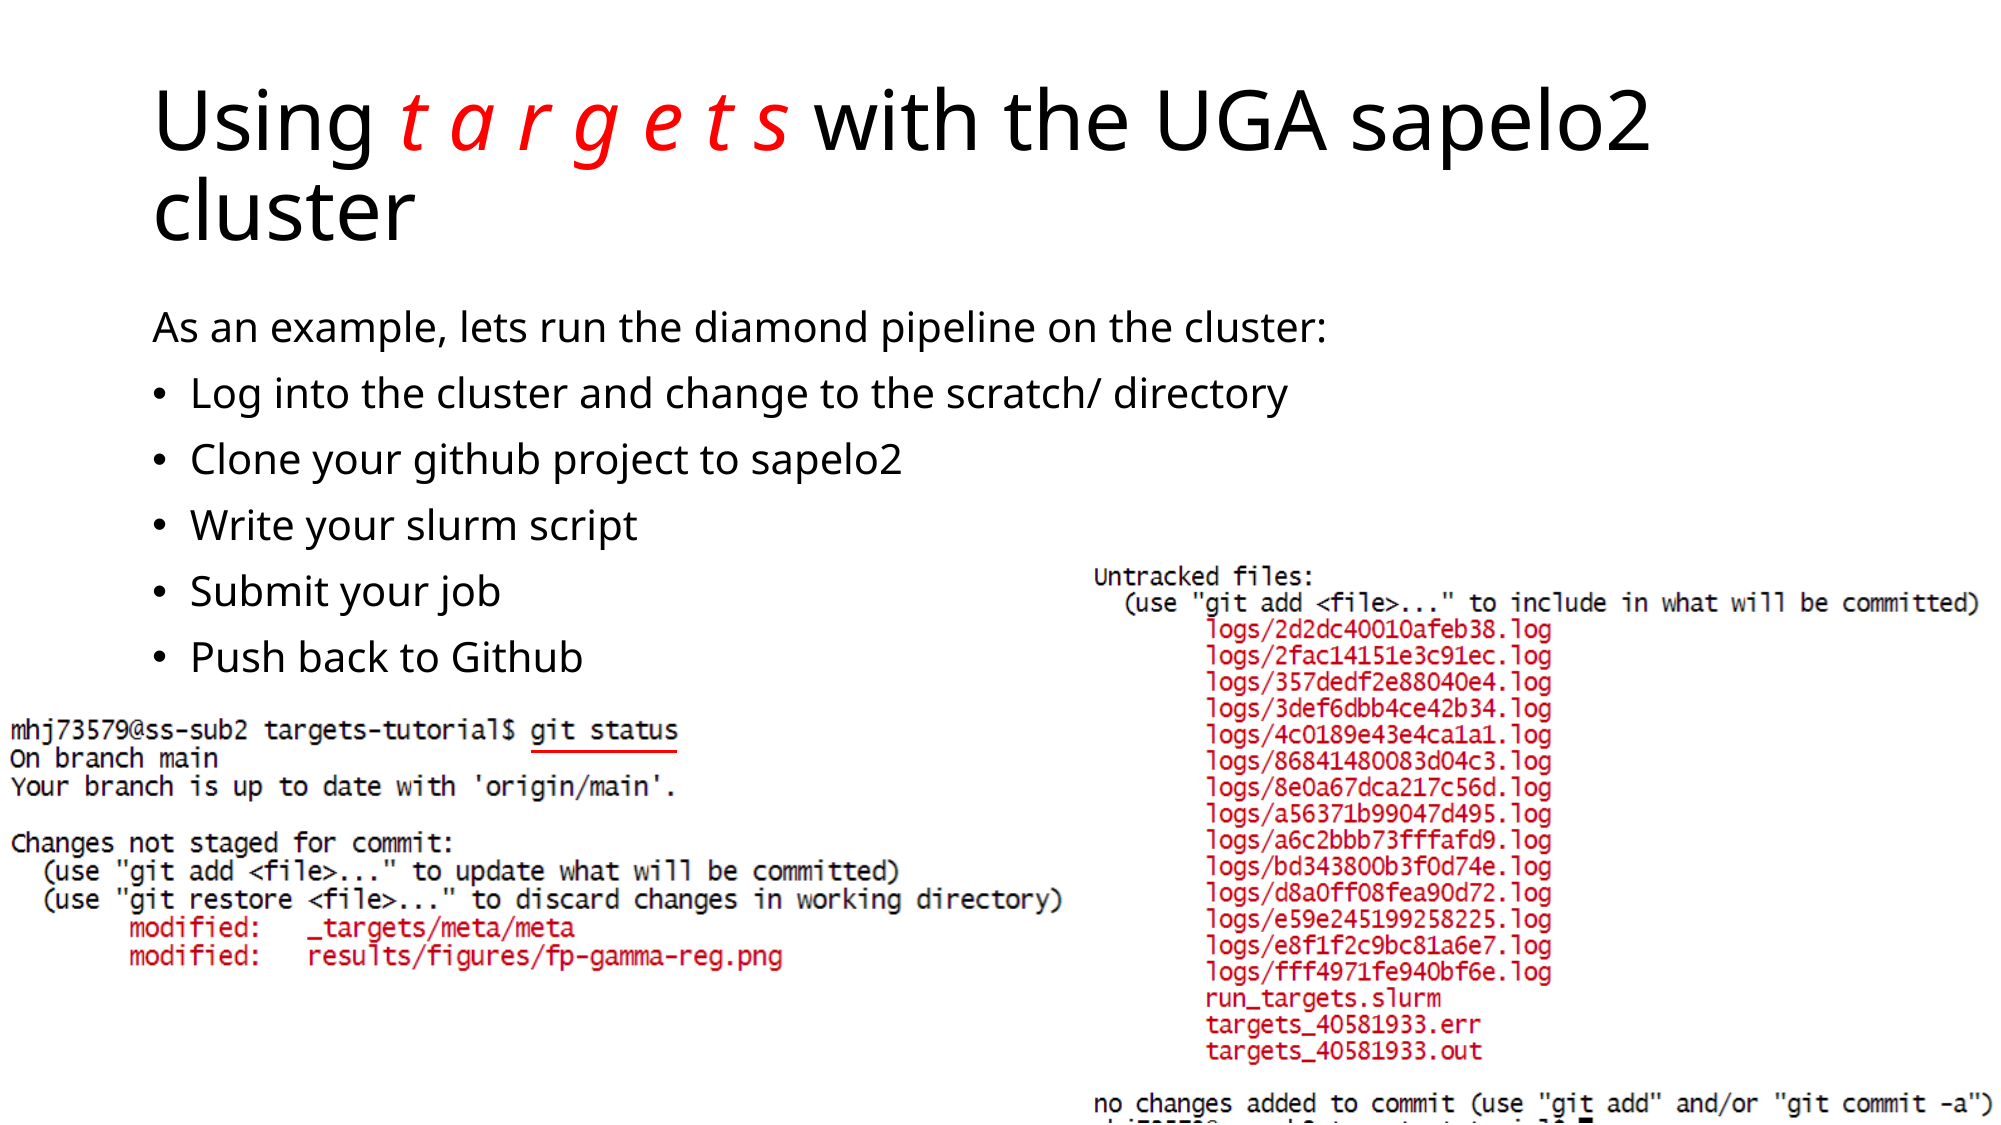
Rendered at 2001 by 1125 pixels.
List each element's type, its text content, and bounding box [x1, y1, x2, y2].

list As an example, lets run the diamond pipeline on the cluster: Log into the cluster and change to the scratch/ directory Clone your github project to sapelo2 Write your slurm script Submit your job Push back to Github [137, 299, 1863, 1014]
picture [0, 717, 1072, 1000]
title Using t a r g e t s with the UGA sapelo2 cluster [137, 59, 1863, 278]
picture [1084, 553, 2000, 1123]
